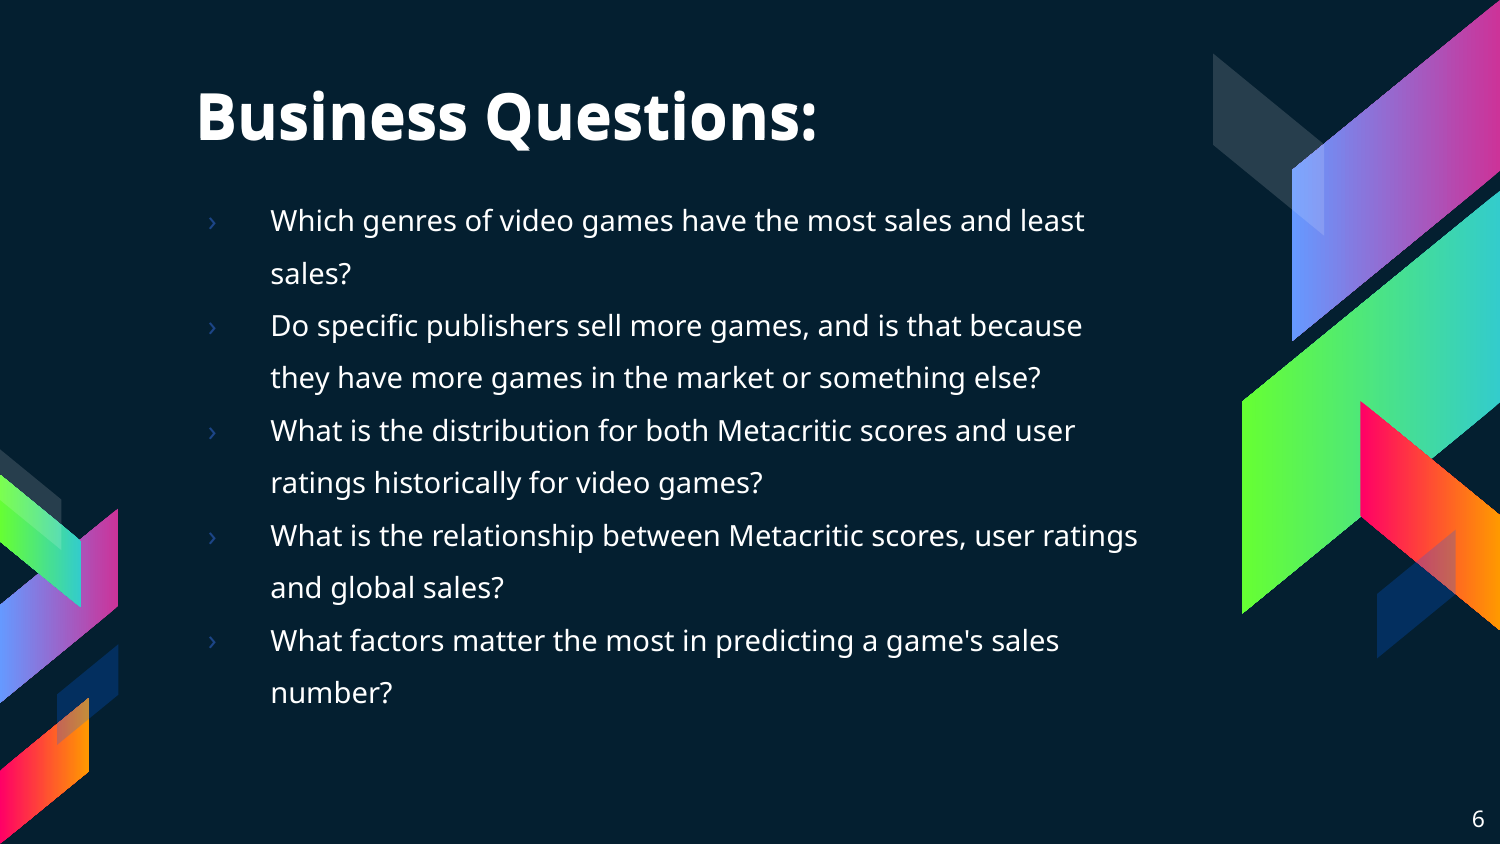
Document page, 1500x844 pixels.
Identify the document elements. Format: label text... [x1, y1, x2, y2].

text_box Business Questions: [180, 61, 1161, 166]
list Which genres of video games have the most sales and least sales? Do specific publishers sell more games, and is that because they have more games in the market or something else? What is the distribution for both Metacritic scores and user ratings historically for video games? What is the relationship between Metacritic scores, user ratings and global sales? What factors matter the most in predicting a game's sales number? [180, 170, 1161, 821]
slide_number 6 [1403, 789, 1500, 844]
